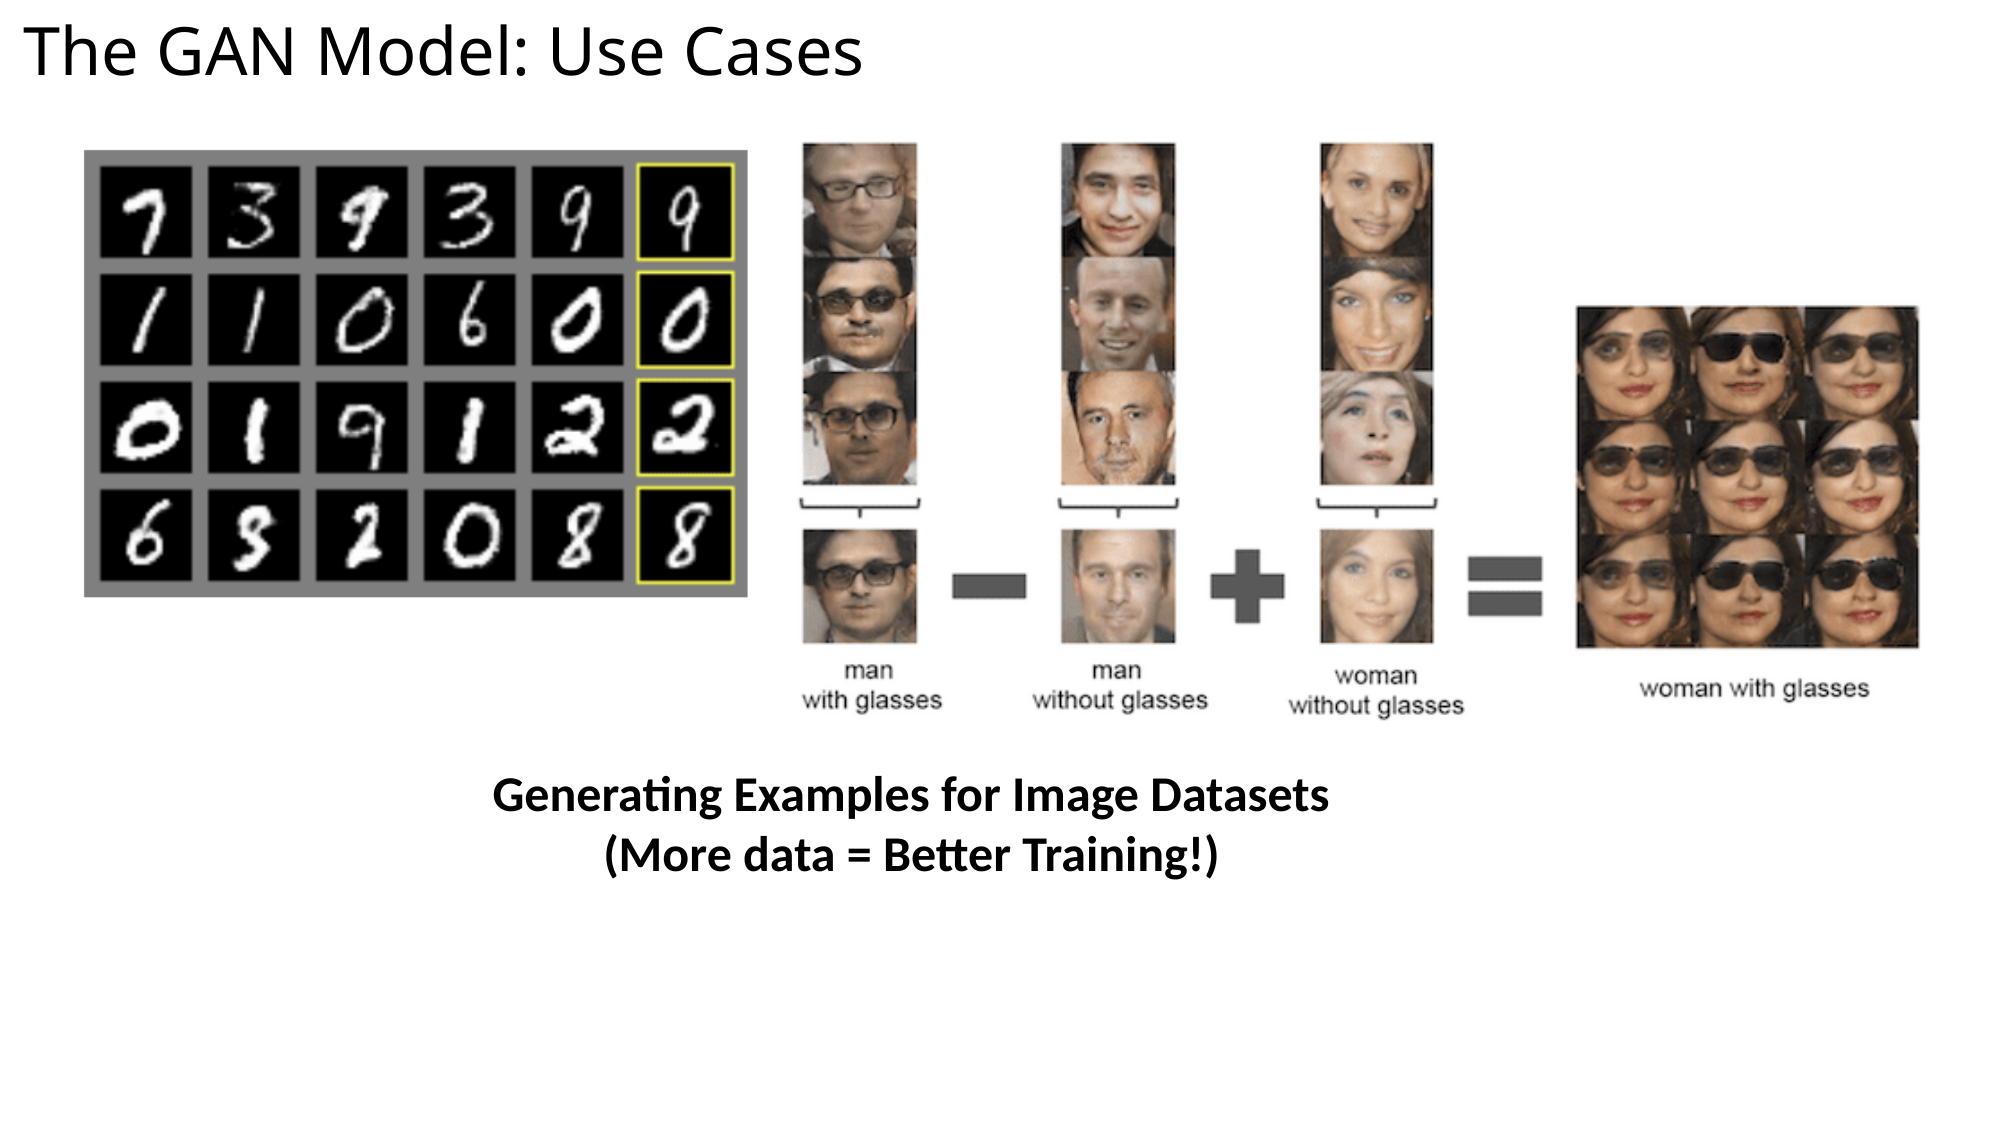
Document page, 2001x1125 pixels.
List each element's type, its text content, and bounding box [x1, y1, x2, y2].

title The GAN Model: Use Cases [8, 0, 1046, 163]
text_box Generating Examples for Image Datasets (More data = Better Training!) [382, 753, 1441, 889]
picture [67, 137, 759, 600]
picture [784, 121, 1931, 724]
